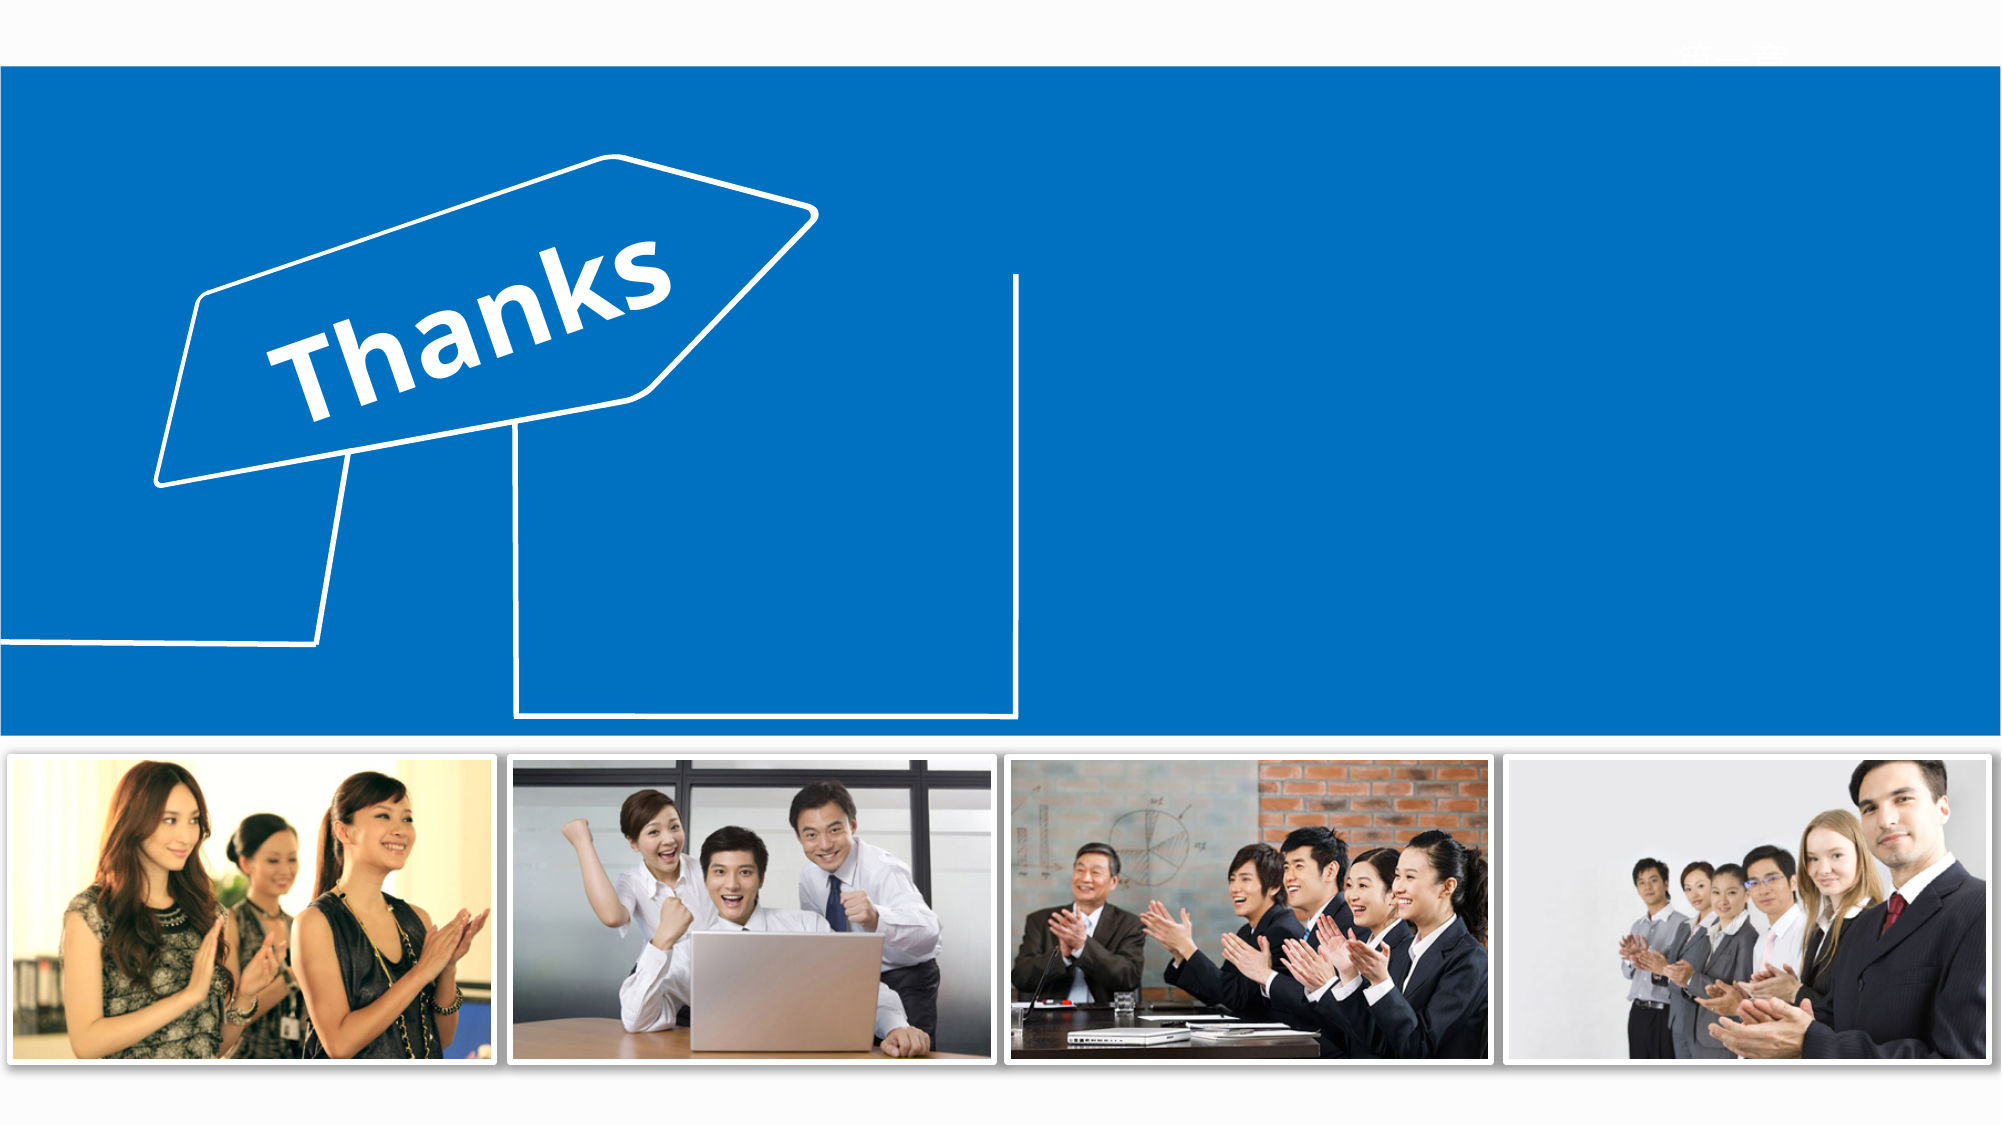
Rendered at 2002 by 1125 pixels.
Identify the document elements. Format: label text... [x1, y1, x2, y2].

text_box [291, 449, 347, 464]
text_box Thanks [237, 175, 704, 464]
picture [1508, 760, 1987, 1059]
text_box [191, 461, 289, 482]
text_box [154, 291, 208, 488]
picture [1010, 760, 1488, 1059]
text_box [0, 66, 2001, 736]
picture [513, 760, 991, 1059]
text_box [208, 155, 623, 294]
picture [13, 760, 491, 1059]
text_box [603, 156, 818, 408]
text_box [345, 403, 603, 455]
